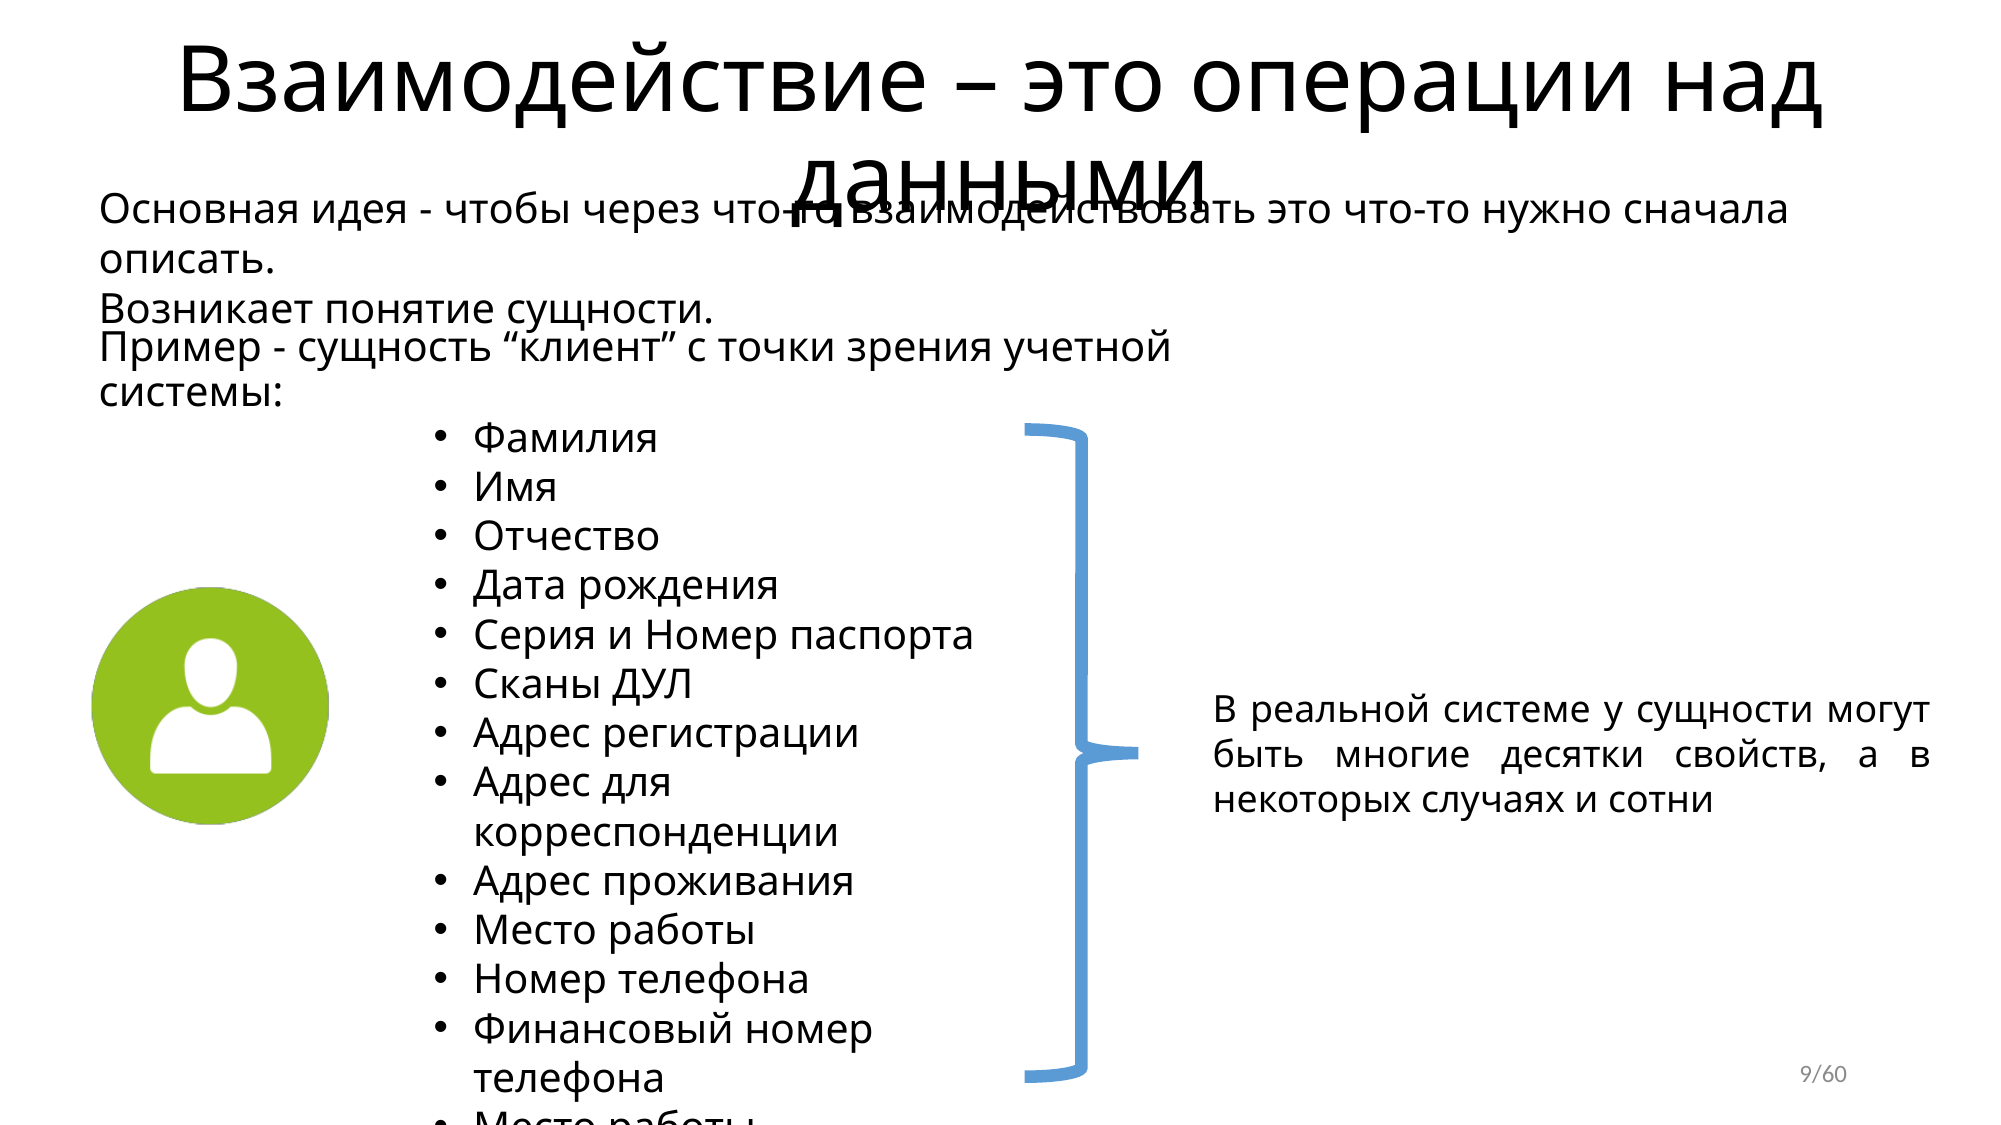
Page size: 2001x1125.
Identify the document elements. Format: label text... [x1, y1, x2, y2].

slide_number 9/60 [1412, 1042, 1863, 1103]
list Взаимодействие – это операции над данными [36, 24, 1965, 110]
picture [54, 553, 360, 859]
text_box Основная идея - чтобы через что-то взаимодействовать это что-то нужно сначала описать. Возникает понятие сущности. [83, 174, 1870, 340]
text_box Пример - сущность “клиент” с точки зрения учетной системы: [83, 317, 1231, 403]
text_box Фамилия Имя Отчество Дата рождения Серия и Номер паспорта Сканы ДУЛ Адрес регистрации Адрес для корреспонденции Адрес проживания Место работы Номер телефона Финансовый номер телефона Место работы … [418, 403, 1025, 1125]
text_box В реальной системе у сущности могут быть многие десятки свойств, а в некоторых случаях и сотни [1197, 677, 1946, 828]
text_box [1024, 428, 1139, 1078]
